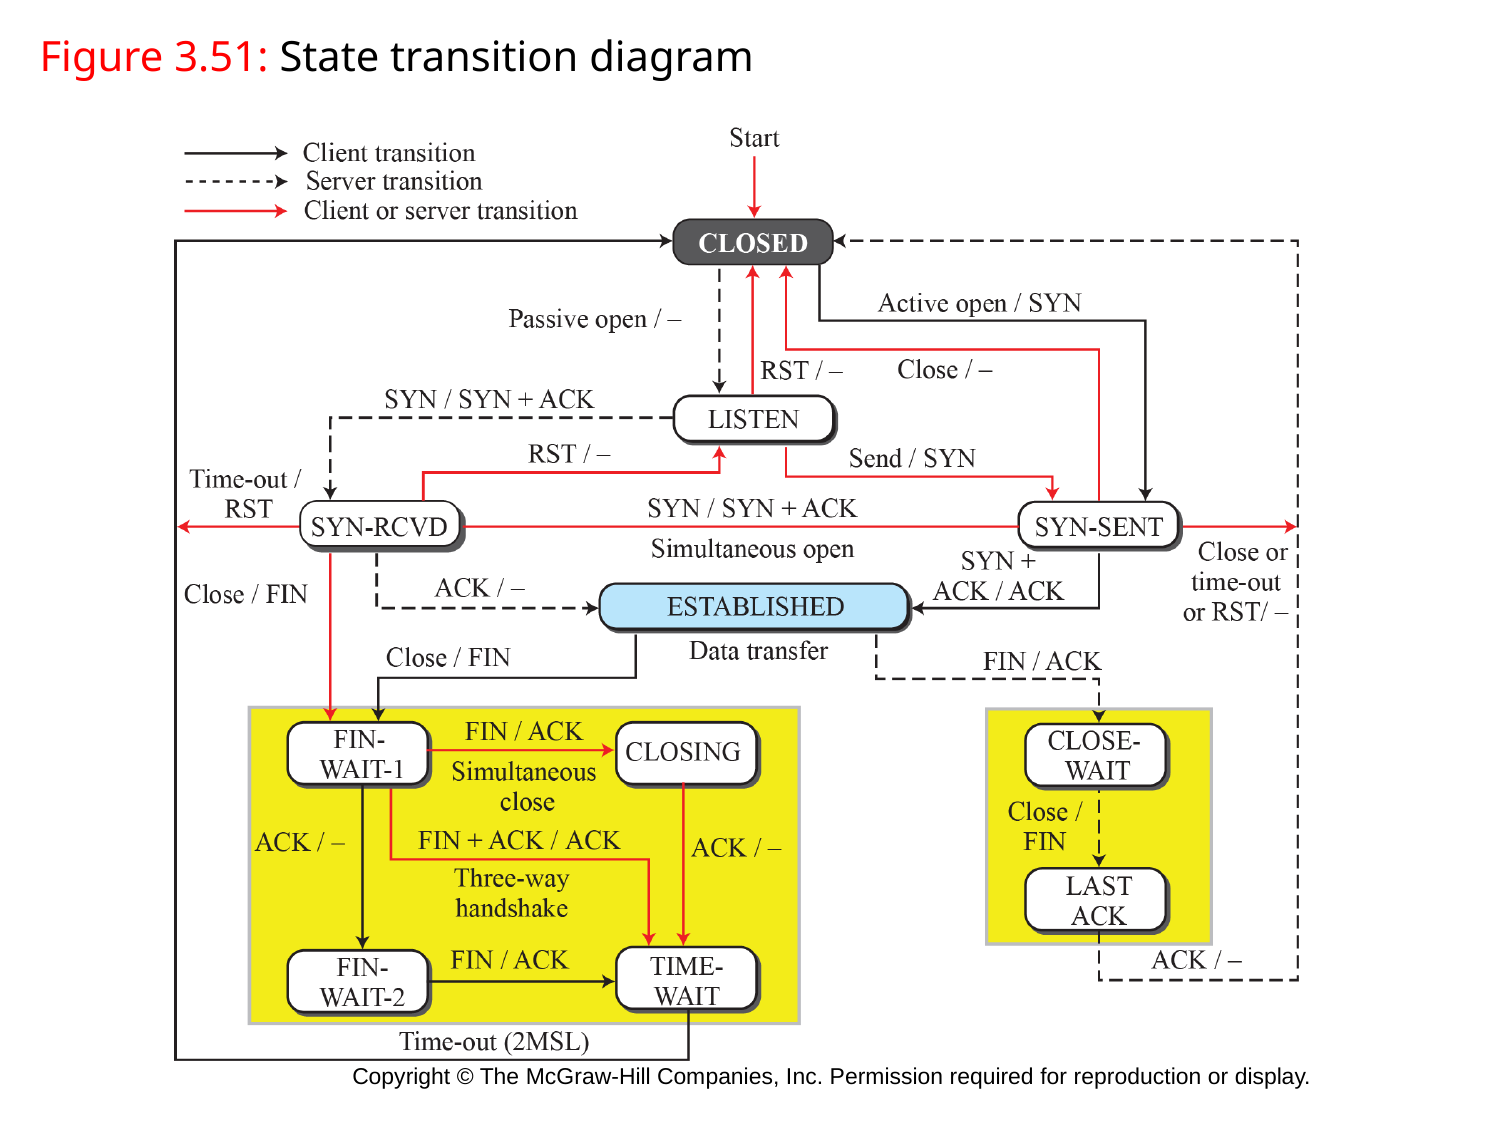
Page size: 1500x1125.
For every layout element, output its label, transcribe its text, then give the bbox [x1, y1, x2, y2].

picture [174, 124, 1299, 1061]
text_box Figure 3.51: State transition diagram [24, 22, 1363, 87]
